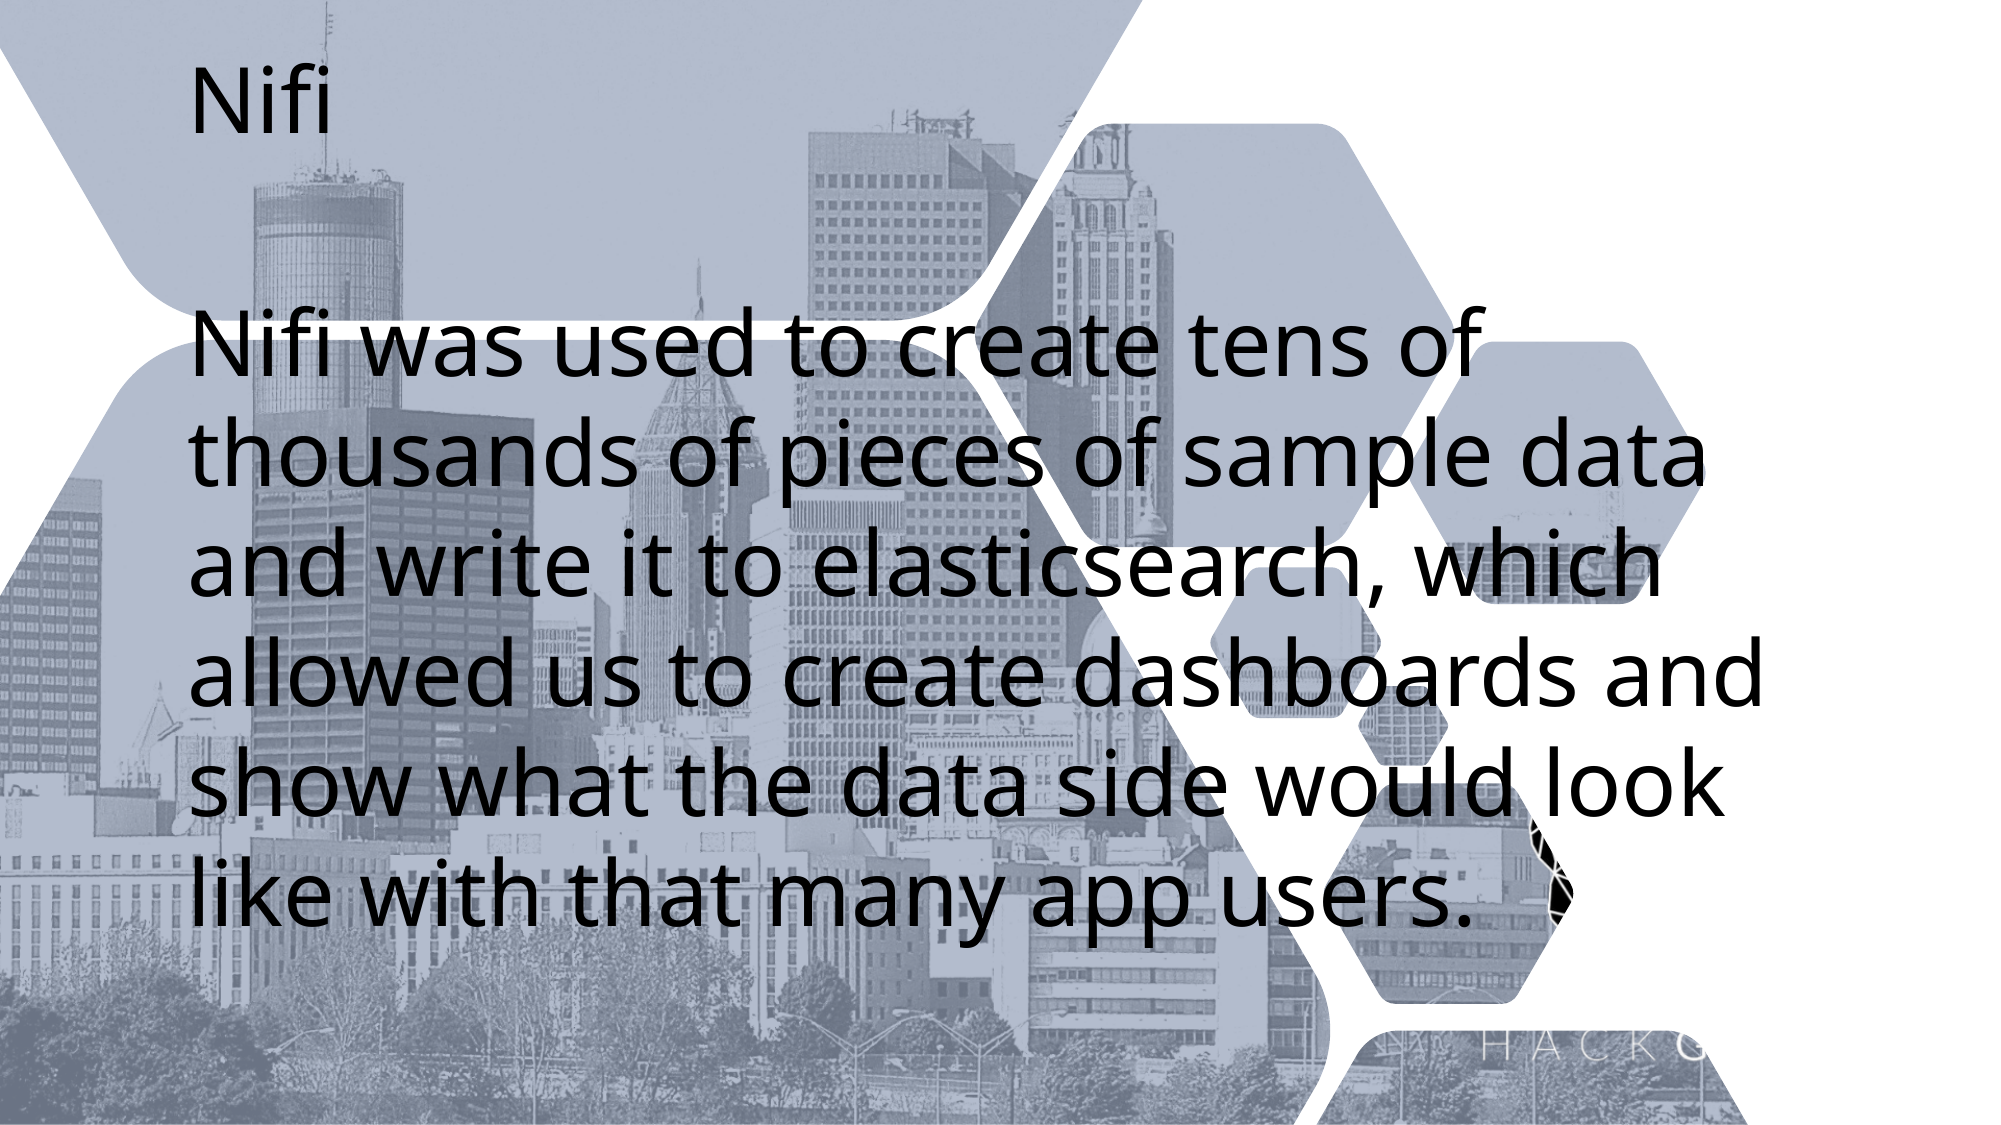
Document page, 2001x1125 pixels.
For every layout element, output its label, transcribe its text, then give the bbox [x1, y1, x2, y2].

picture [0, 0, 1748, 1125]
text_box Nifi was used to create tens of thousands of pieces of sample data and write it to elasticsearch, which allowed us to create dashboards and show what the data side would look like with that many app users. [1748, 277, 1840, 952]
